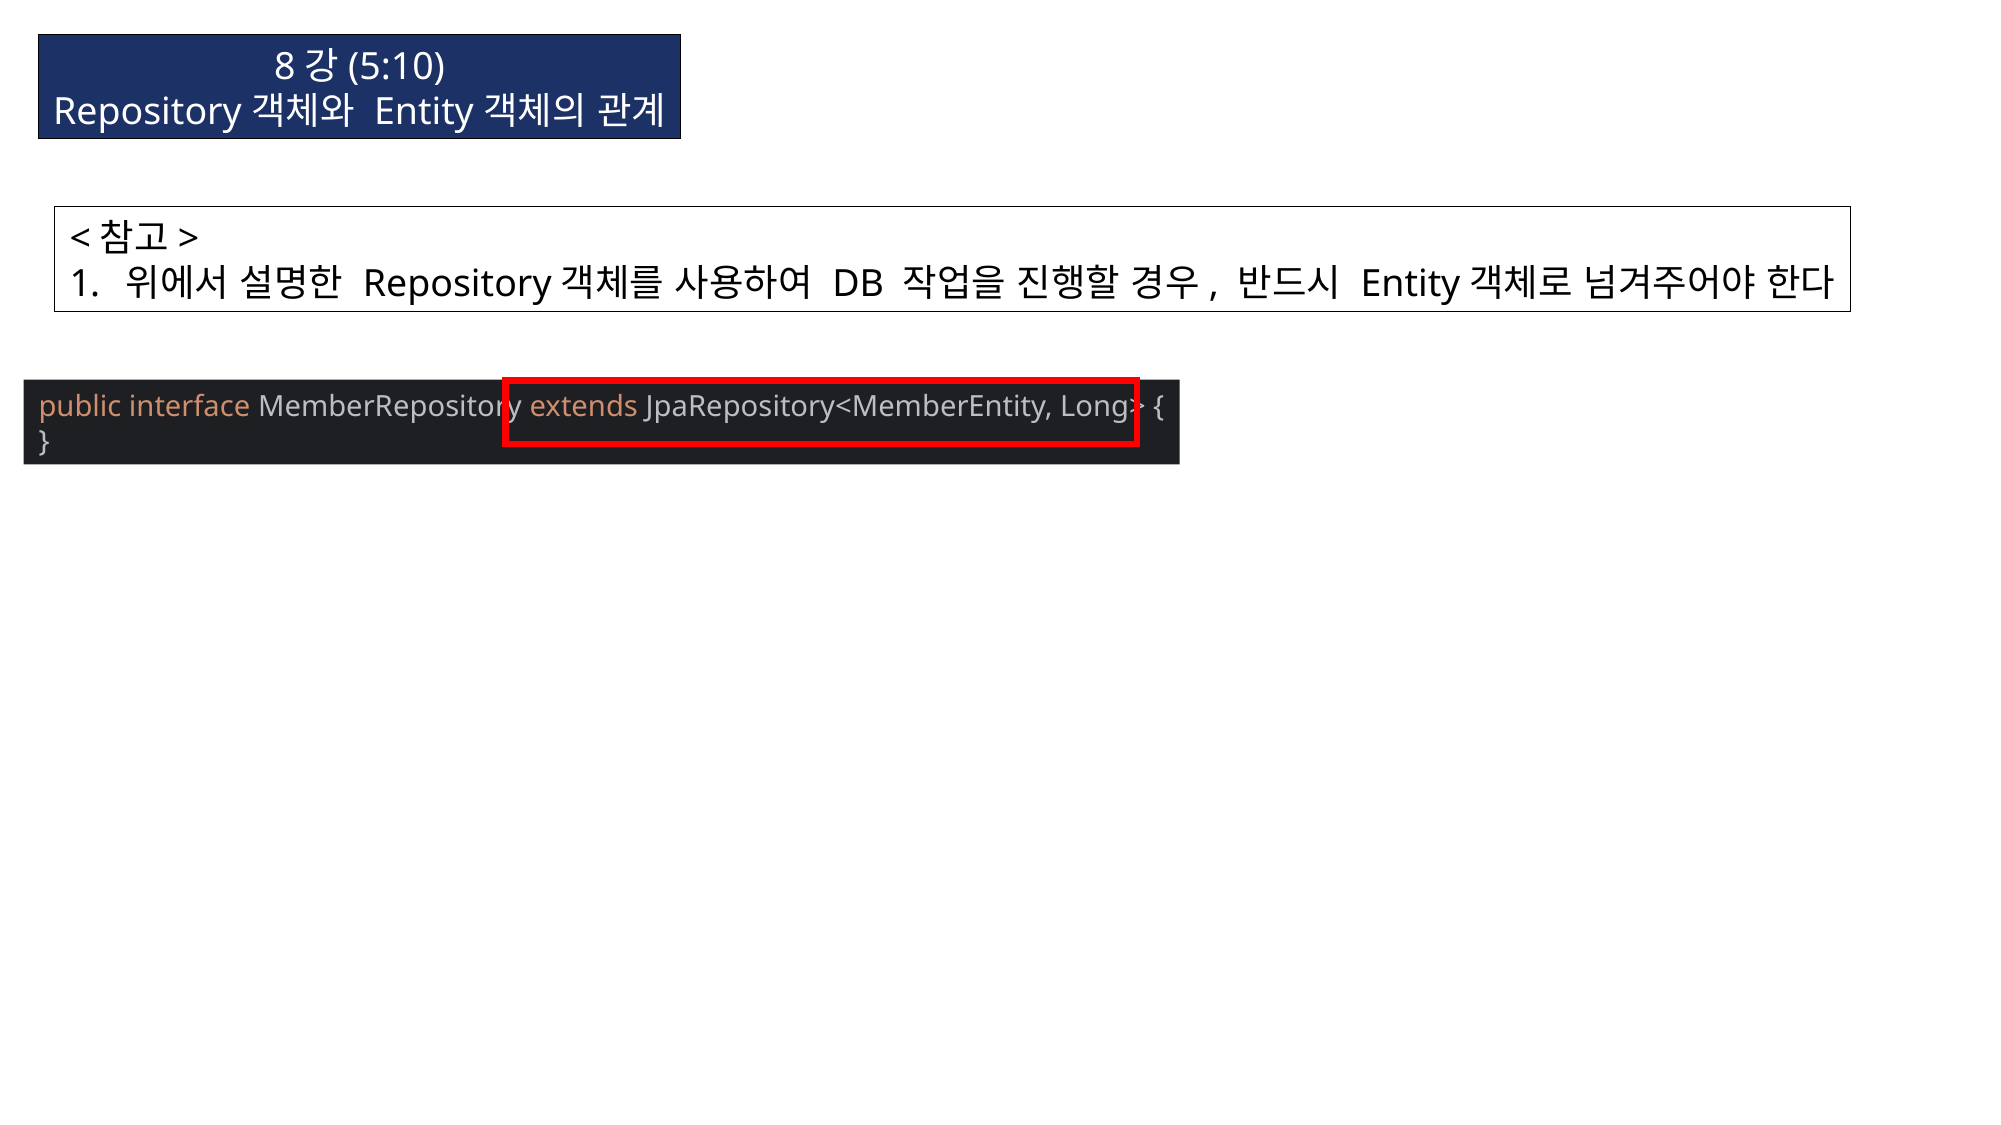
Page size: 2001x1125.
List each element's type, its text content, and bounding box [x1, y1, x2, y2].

text_box <참고> 위에서 설명한 Repository객체를 사용하여 DB 작업을 진행할 경우, 반드시 Entity객체로 넘겨주어야 한다 [54, 206, 1851, 312]
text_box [49, 379, 1154, 465]
text_box 8강(5:10) Repository객체와 Entity객체의 관계 [38, 34, 681, 139]
